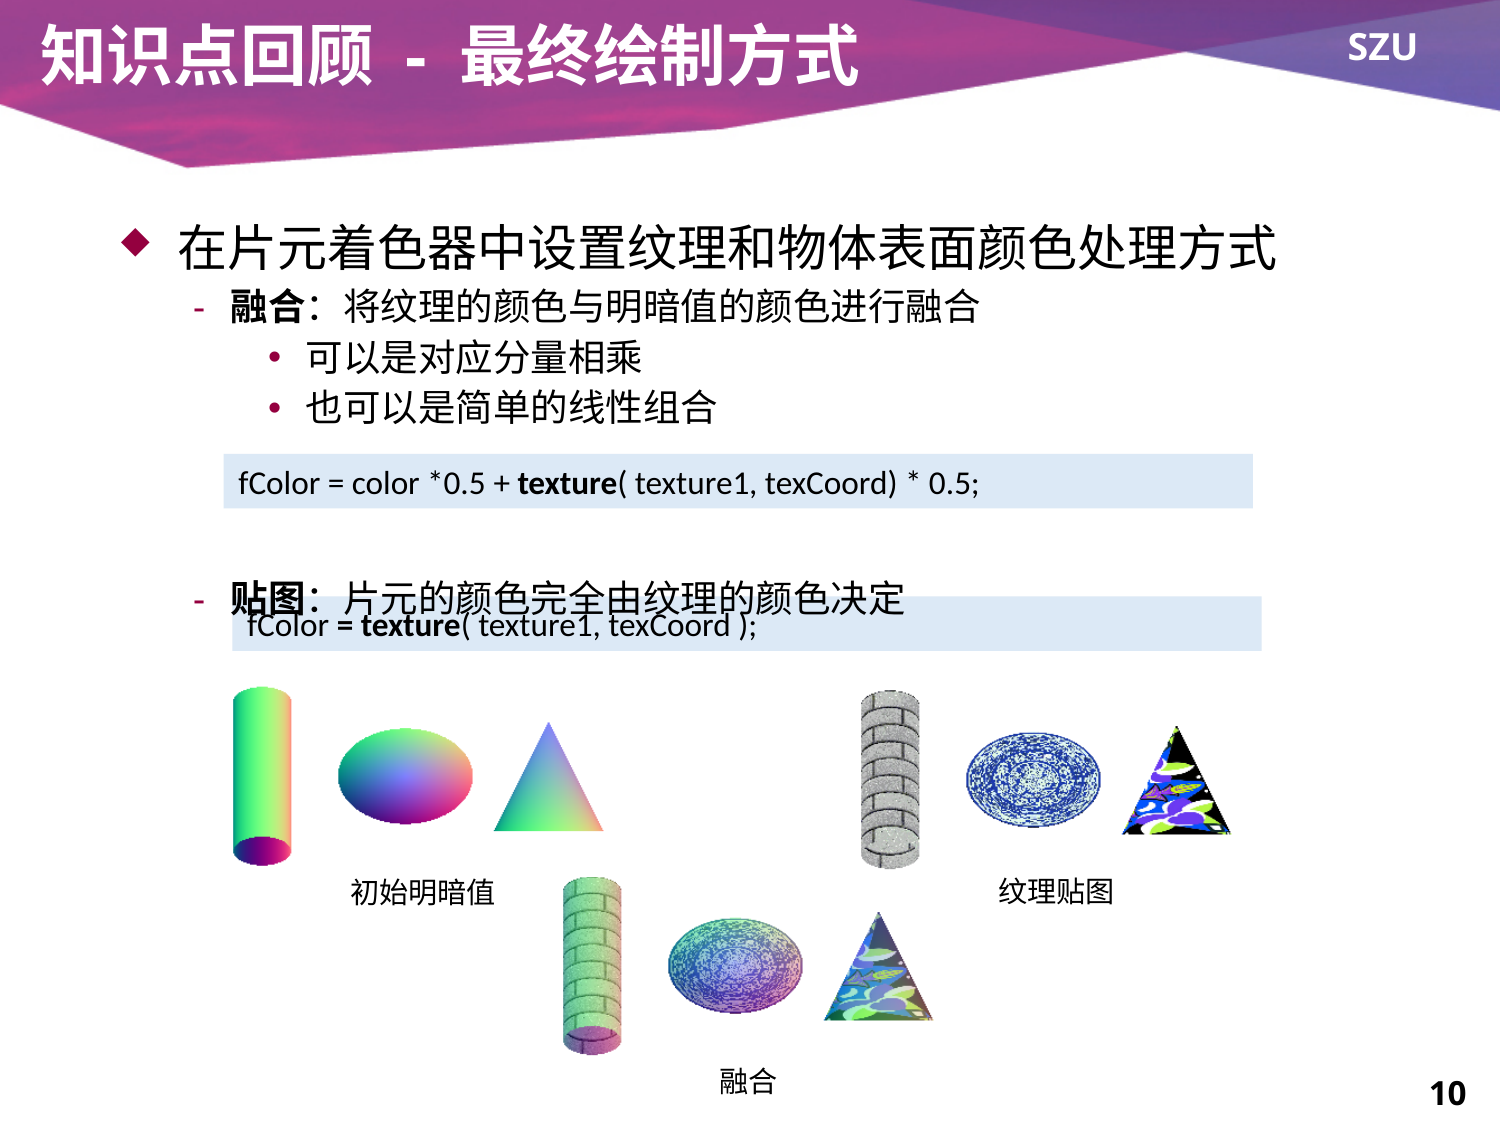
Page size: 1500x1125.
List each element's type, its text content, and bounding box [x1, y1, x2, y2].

picture [0, 0, 1500, 1125]
text_box fColor = color *0.5 + texture( texture1, texCoord) * 0.5; [223, 453, 1253, 509]
text_box 纹理贴图 [986, 891, 1131, 916]
text_box 融合 [704, 1066, 794, 1106]
list 在片元着色器中设置纹理和物体表面颜色处理方式 融合：将纹理的颜色与明暗值的颜色进行融合 可以是对应分量相乘 也可以是简单的线性组合 贴图：片元的颜色完全由纹理的颜色决定 [103, 216, 1397, 930]
title 知识点回顾 - 最终绘制方式 [25, 15, 1320, 104]
text_box 初始明暗值 [335, 877, 512, 917]
slide_number 10 [1384, 1065, 1500, 1125]
